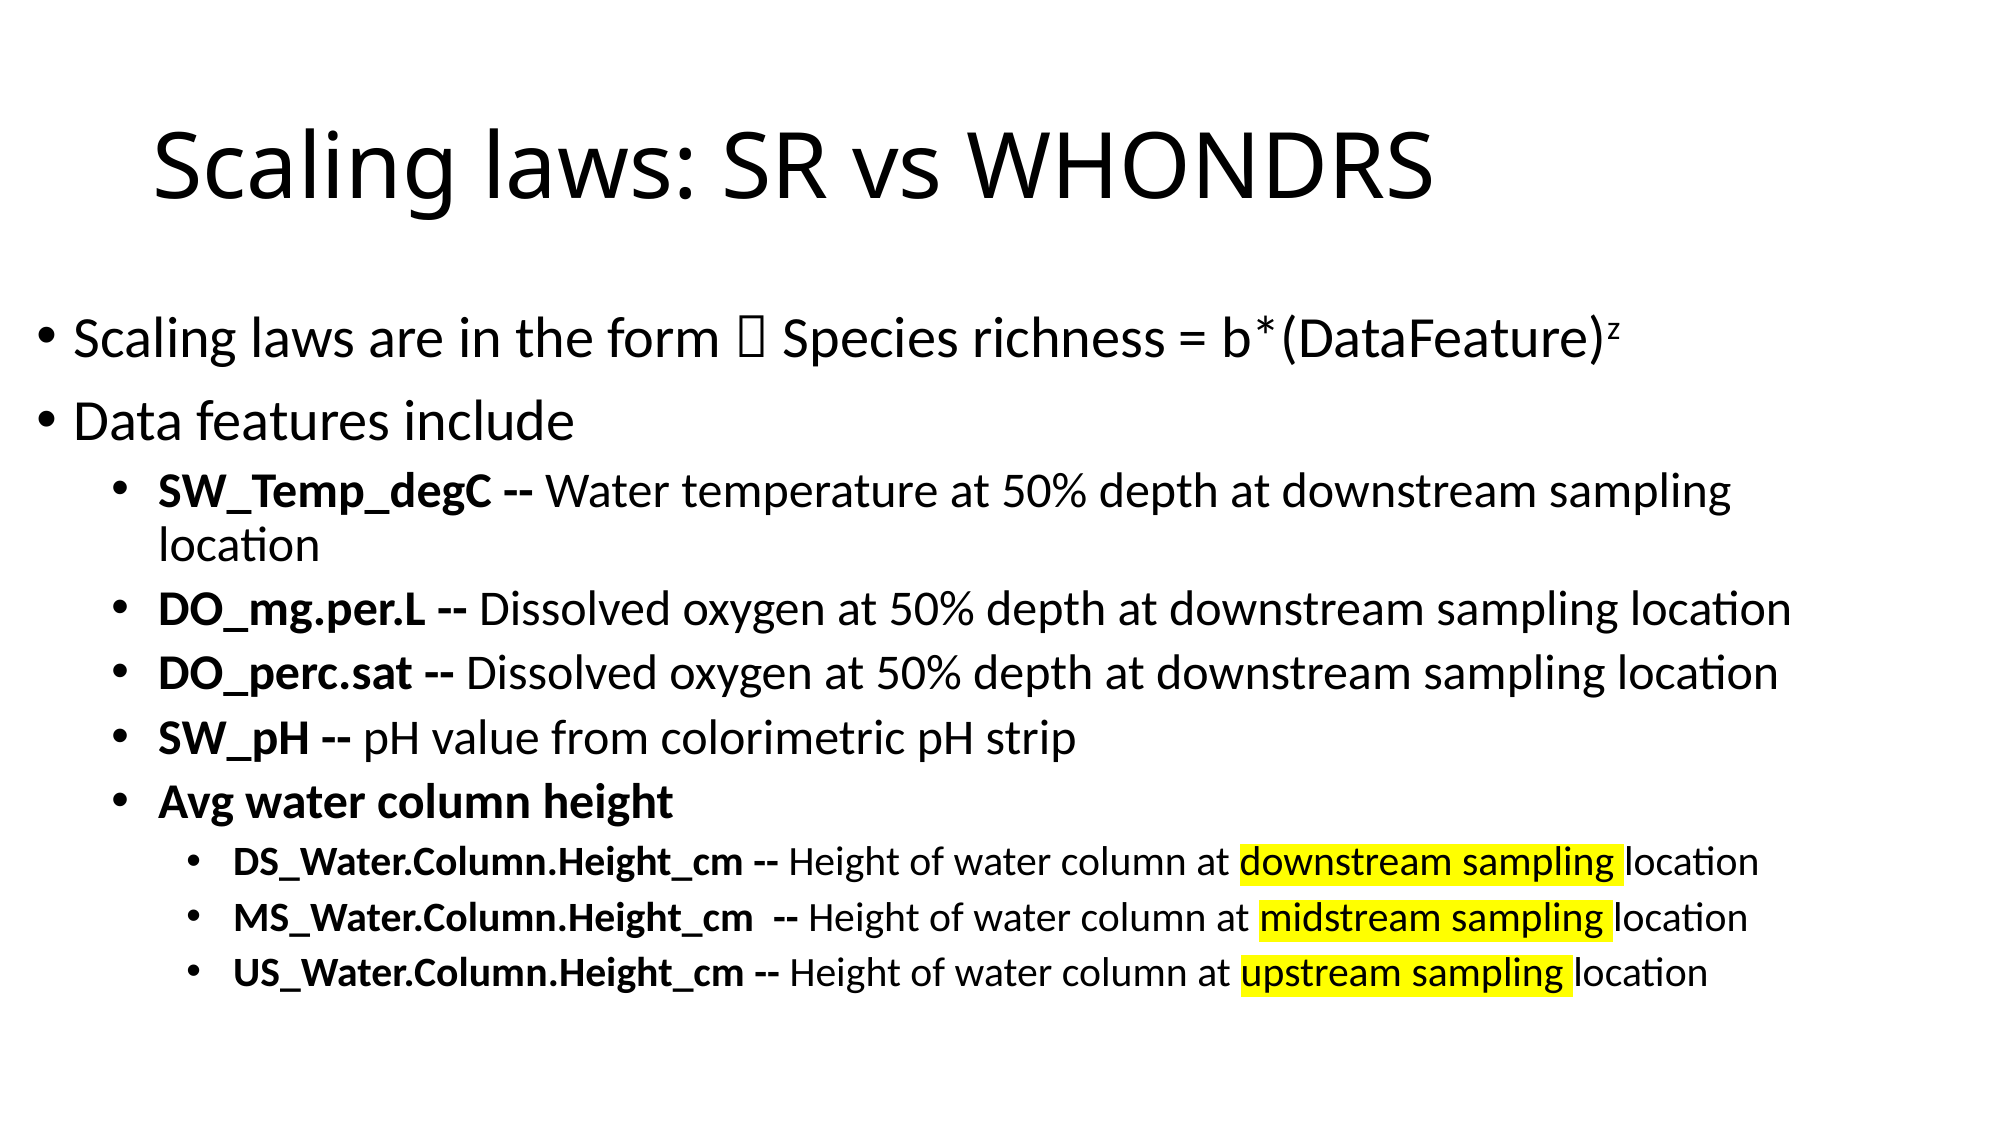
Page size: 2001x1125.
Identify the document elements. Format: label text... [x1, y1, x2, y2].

title Scaling laws: SR vs WHONDRS [137, 59, 1863, 278]
list Scaling laws are in the form  Species richness = b*(DataFeature)z Data features include SW_Temp_degC -- Water temperature at 50% depth at downstream sampling location DO_mg.per.L -- Dissolved oxygen at 50% depth at downstream sampling location DO_perc.sat -- Dissolved oxygen at 50% depth at downstream sampling location SW_pH -- pH value from colorimetric pH strip Avg water column height DS_Water.Column.Height_cm -- Height of water column at downstream sampling location MS_Water.Column.Height_cm -- Height of water column at midstream sampling location US_Water.Column.Height_cm -- Height of water column at upstream sampling location [21, 299, 1863, 1084]
